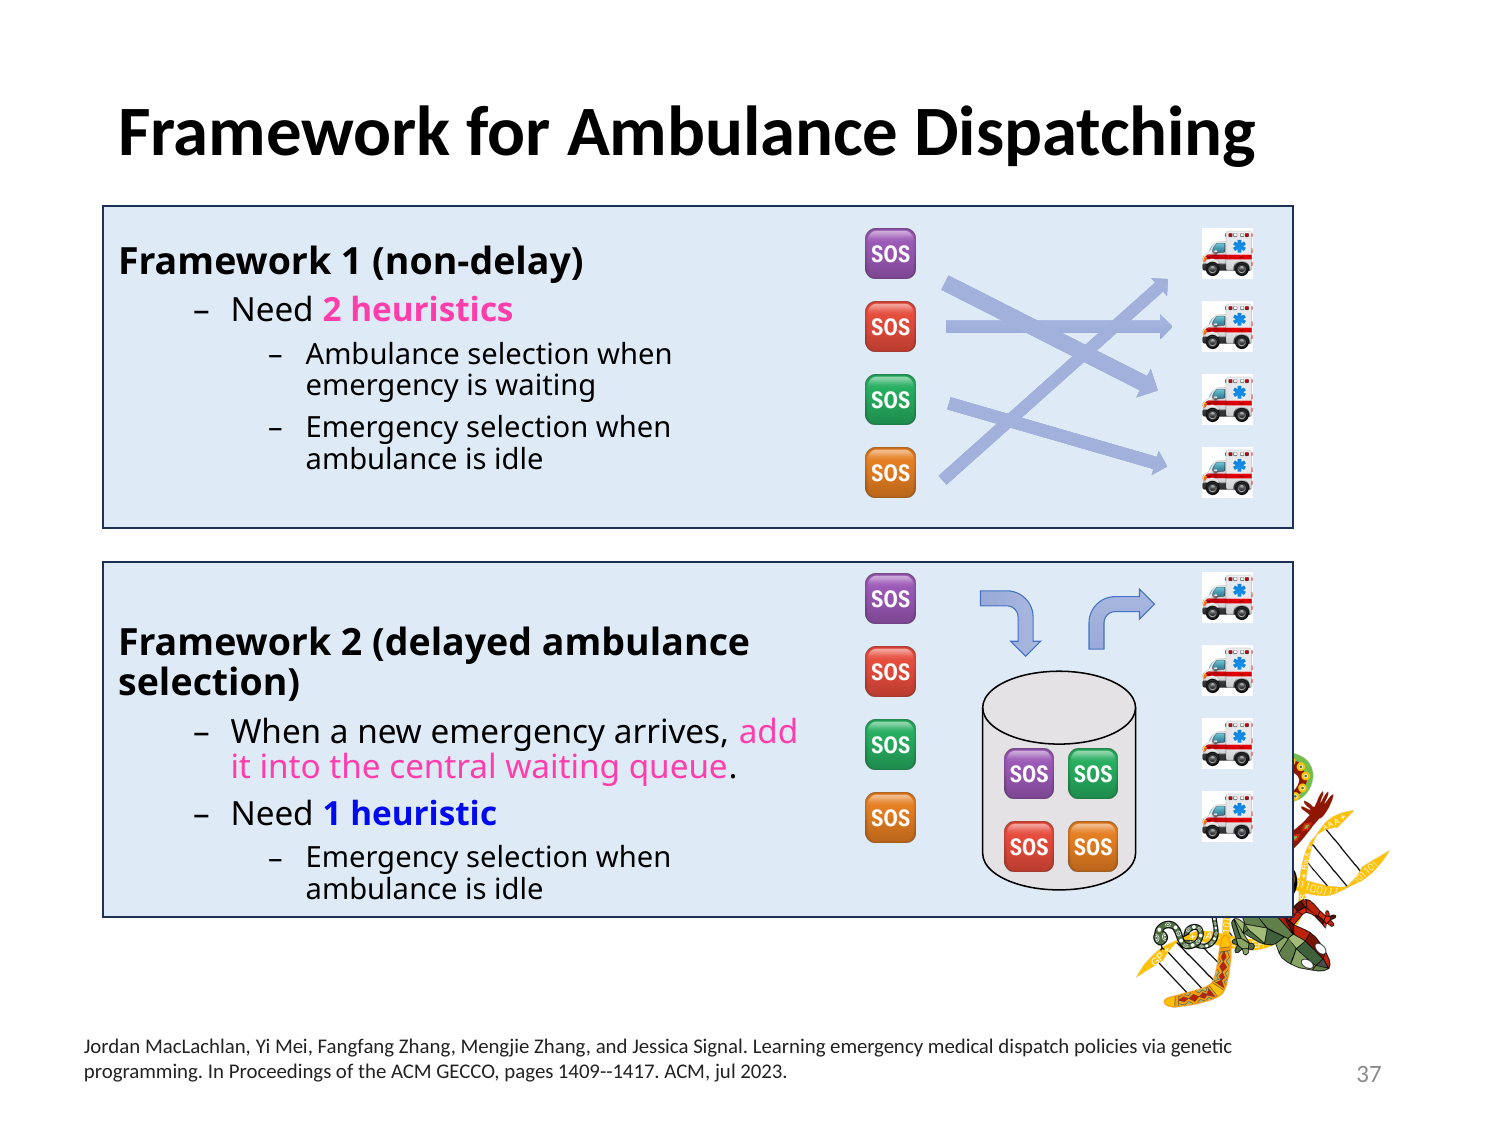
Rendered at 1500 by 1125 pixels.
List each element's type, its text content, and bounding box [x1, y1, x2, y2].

list Framework 1 (non-delay) Need 2 heuristics Ambulance selection when emergency is waiting Emergency selection when ambulance is idle Framework 2 (delayed ambulance selection) When a new emergency arrives, add it into the central waiting queue. Need 1 heuristic Emergency selection when ambulance is idle [103, 234, 842, 1014]
title Framework for Ambulance Dispatching [103, 59, 1397, 207]
text_box Jordan MacLachlan, Yi Mei, Fangfang Zhang, Mengjie Zhang, and Jessica Signal. Learning emergency medical dispatch policies via genetic programming. In Proceedings of the ACM GECCO, pages 1409--1417. ACM, jul 2023. [69, 1025, 1320, 1090]
slide_number 37 [1059, 1042, 1397, 1103]
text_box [865, 572, 1253, 890]
picture [1126, 743, 1397, 1014]
text_box [842, 561, 1294, 918]
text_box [865, 228, 1253, 498]
text_box [102, 205, 1294, 529]
